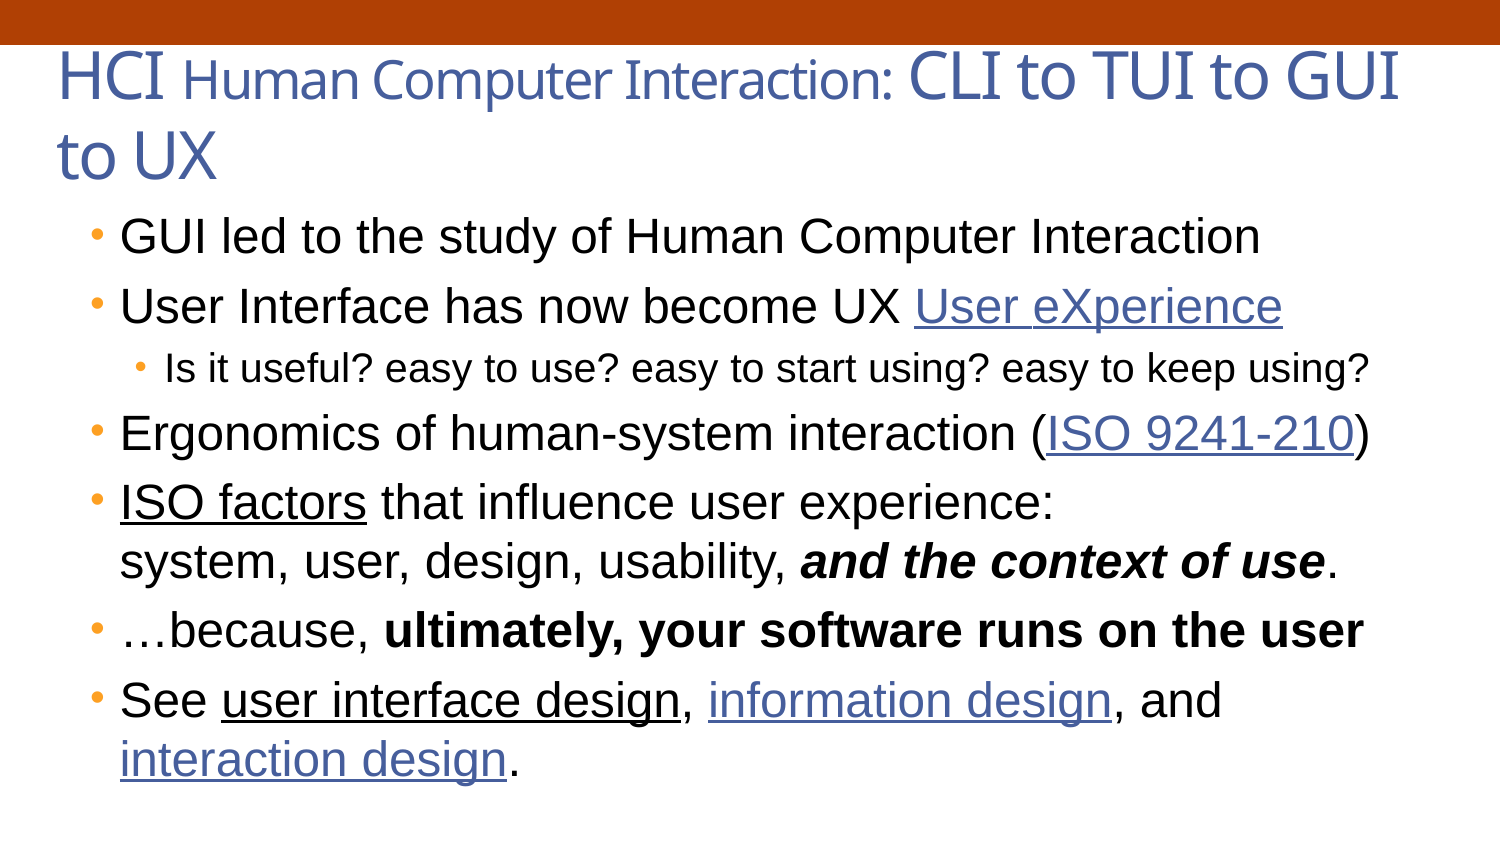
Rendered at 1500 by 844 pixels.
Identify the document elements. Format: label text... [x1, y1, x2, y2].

list GUI led to the study of Human Computer Interaction User Interface has now become UX User eXperience Is it useful? easy to use? easy to start using? easy to keep using? Ergonomics of human-system interaction (ISO 9241-210) ISO factors that influence user experience: system, user, design, usability, and the context of use. …because, ultimately, your software runs on the user See user interface design, information design, and interaction design. [75, 196, 1425, 797]
title HCI Human Computer Interaction: CLI to TUI to GUI to UX [41, 51, 1459, 174]
